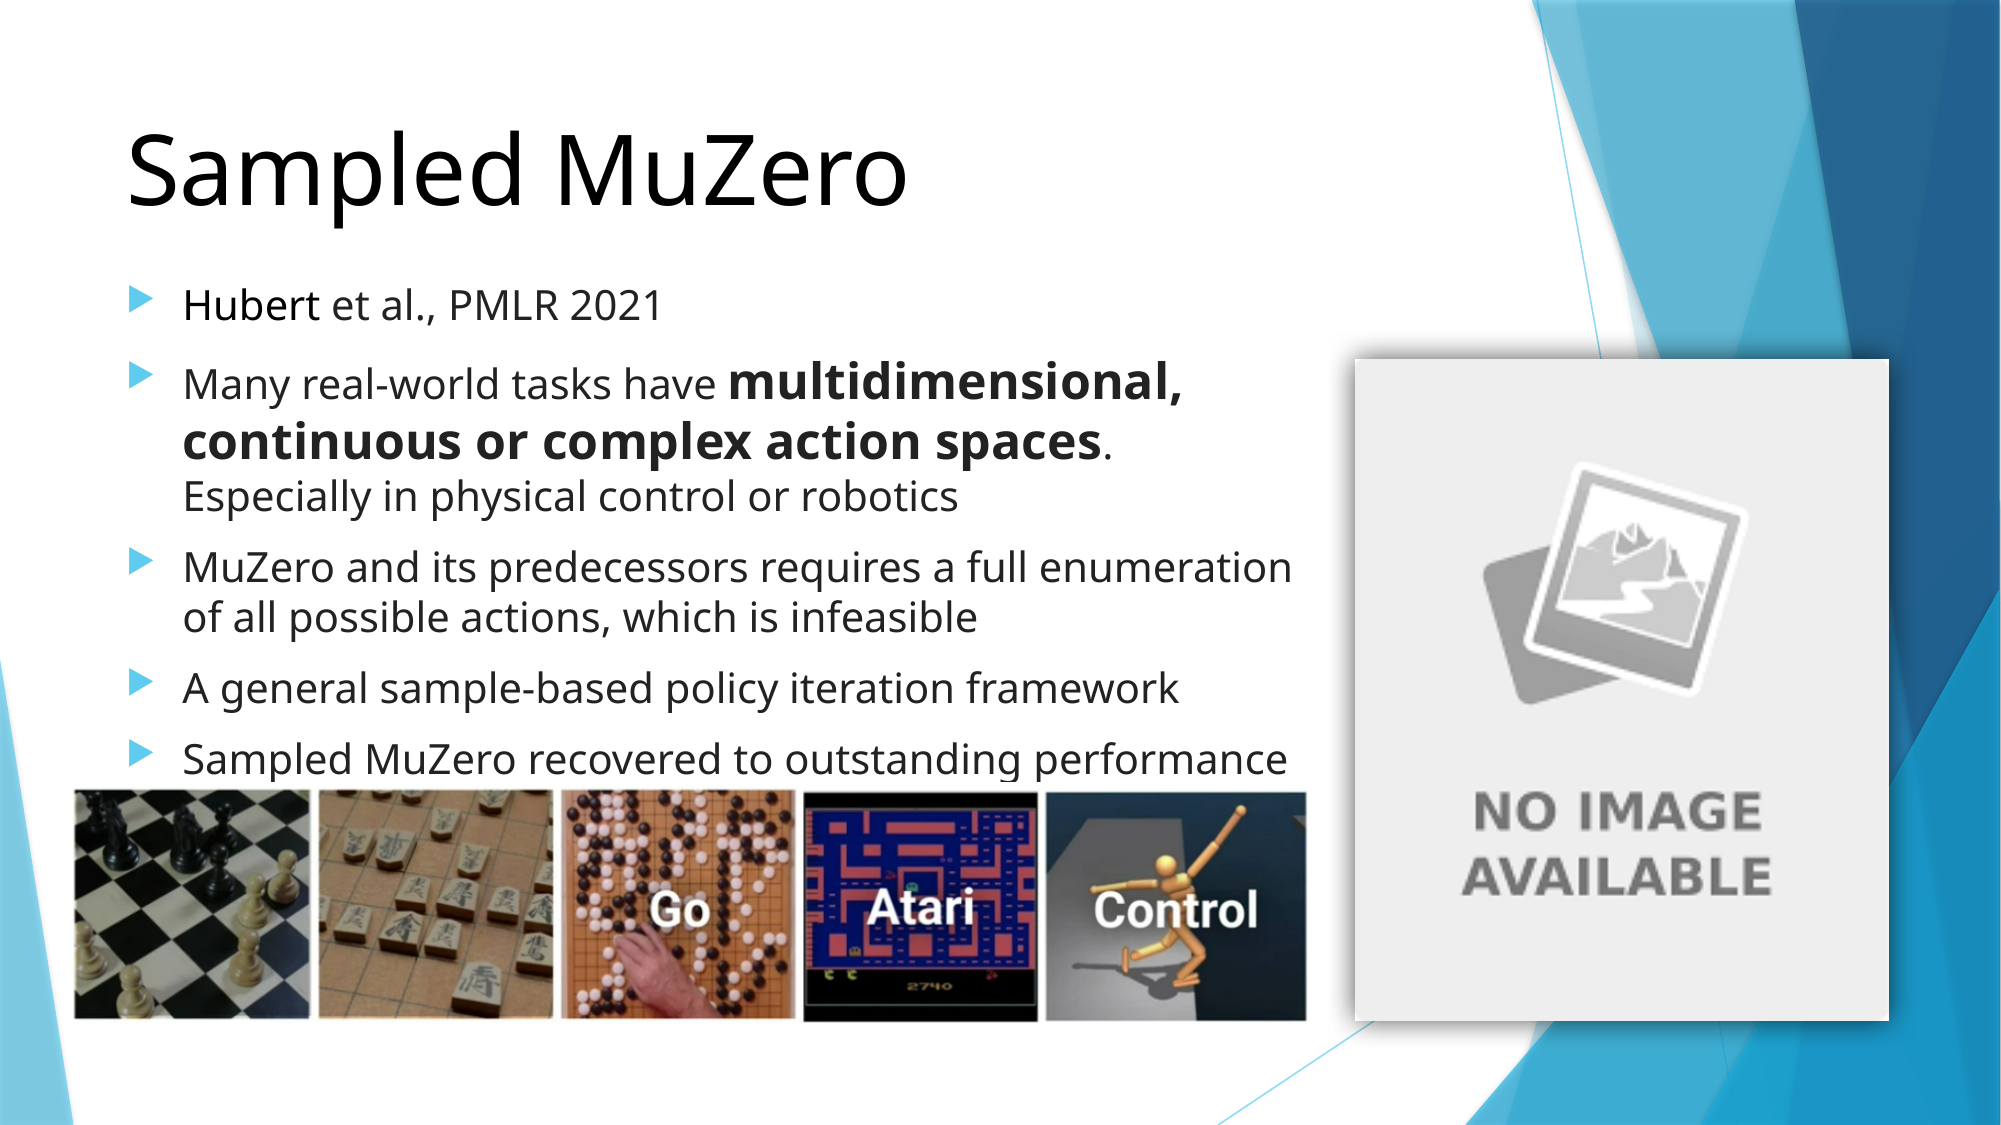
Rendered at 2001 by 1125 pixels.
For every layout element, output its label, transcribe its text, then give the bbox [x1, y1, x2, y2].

list Hubert et al., PMLR 2021 Many real-world tasks have multidimensional, continuous or complex action spaces. Especially in physical control or robotics MuZero and its predecessors requires a full enumeration of all possible actions, which is infeasible A general sample-based policy iteration framework Sampled MuZero recovered to outstanding performance of MuZero while only using a small sampled subsets of actions [111, 271, 1309, 782]
title Sampled MuZero [111, 99, 1522, 211]
text_box [975, 537, 1025, 588]
picture [68, 782, 1310, 1026]
picture [1355, 358, 1890, 1022]
